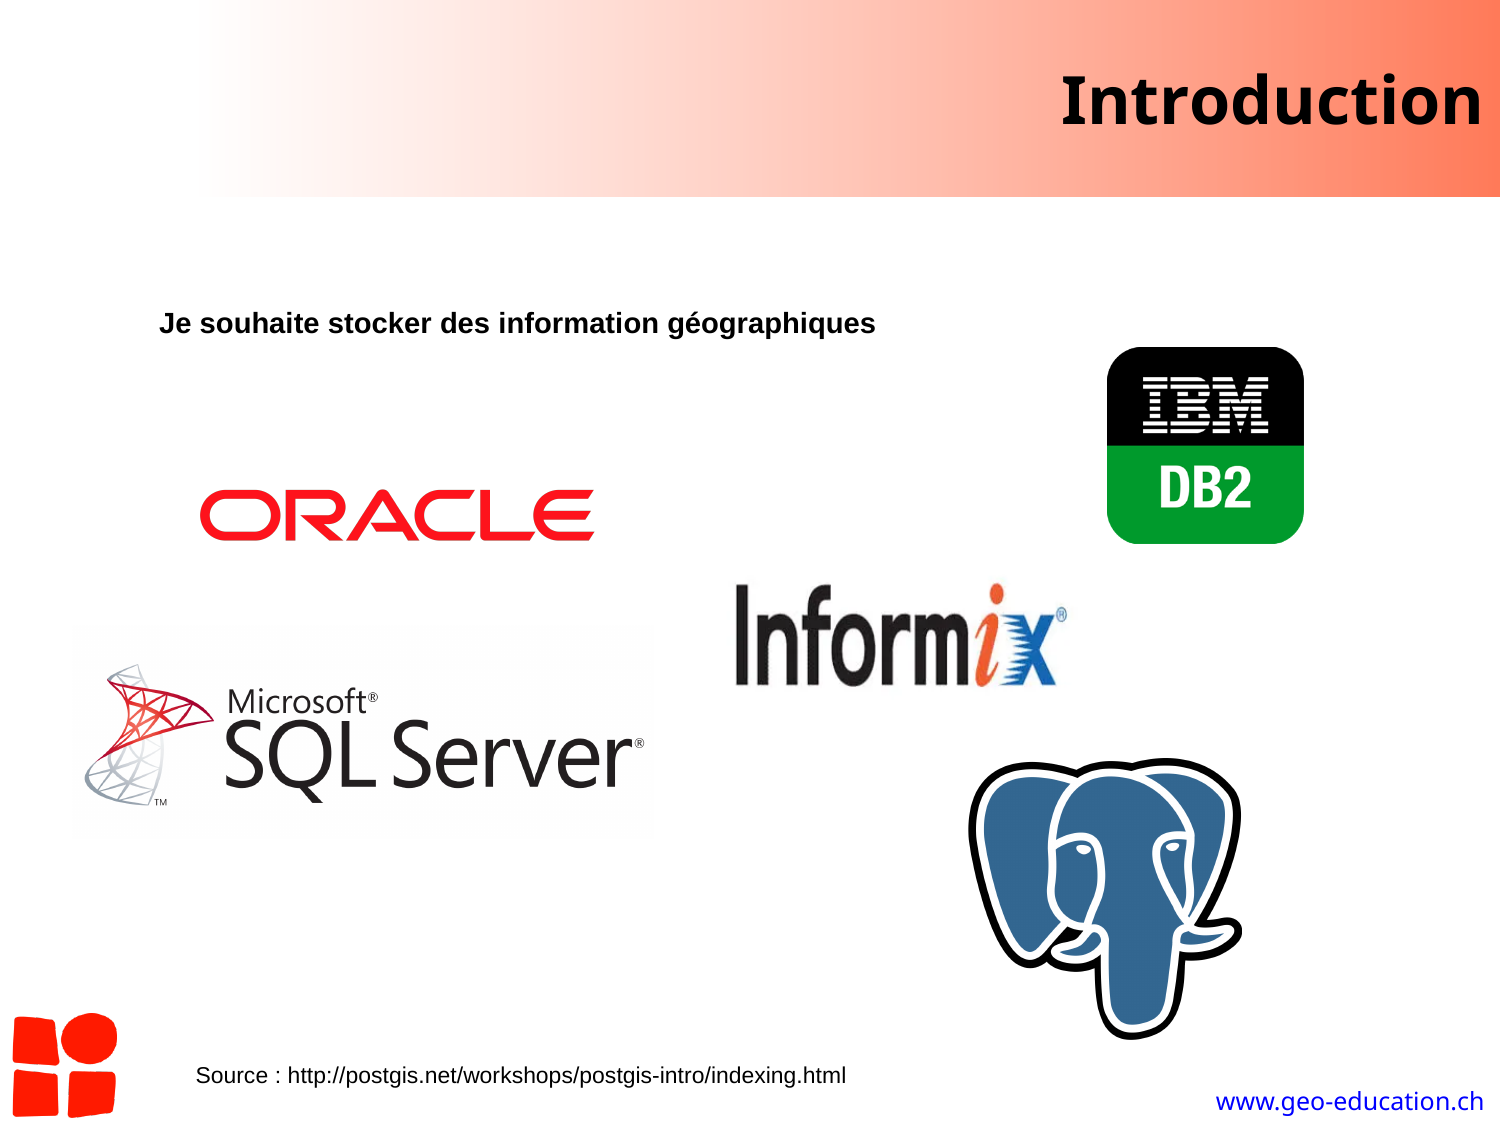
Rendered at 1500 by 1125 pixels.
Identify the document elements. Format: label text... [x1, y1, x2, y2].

text_box Source : http://postgis.net/workshops/postgis-intro/indexing.html [180, 1053, 862, 1096]
text_box Je souhaite stocker des information géographiques [144, 297, 975, 347]
picture [71, 401, 655, 840]
picture [967, 757, 1242, 1040]
picture [713, 561, 1091, 708]
title Introduction [196, 0, 1500, 197]
picture [1106, 347, 1304, 545]
picture [12, 1013, 117, 1118]
